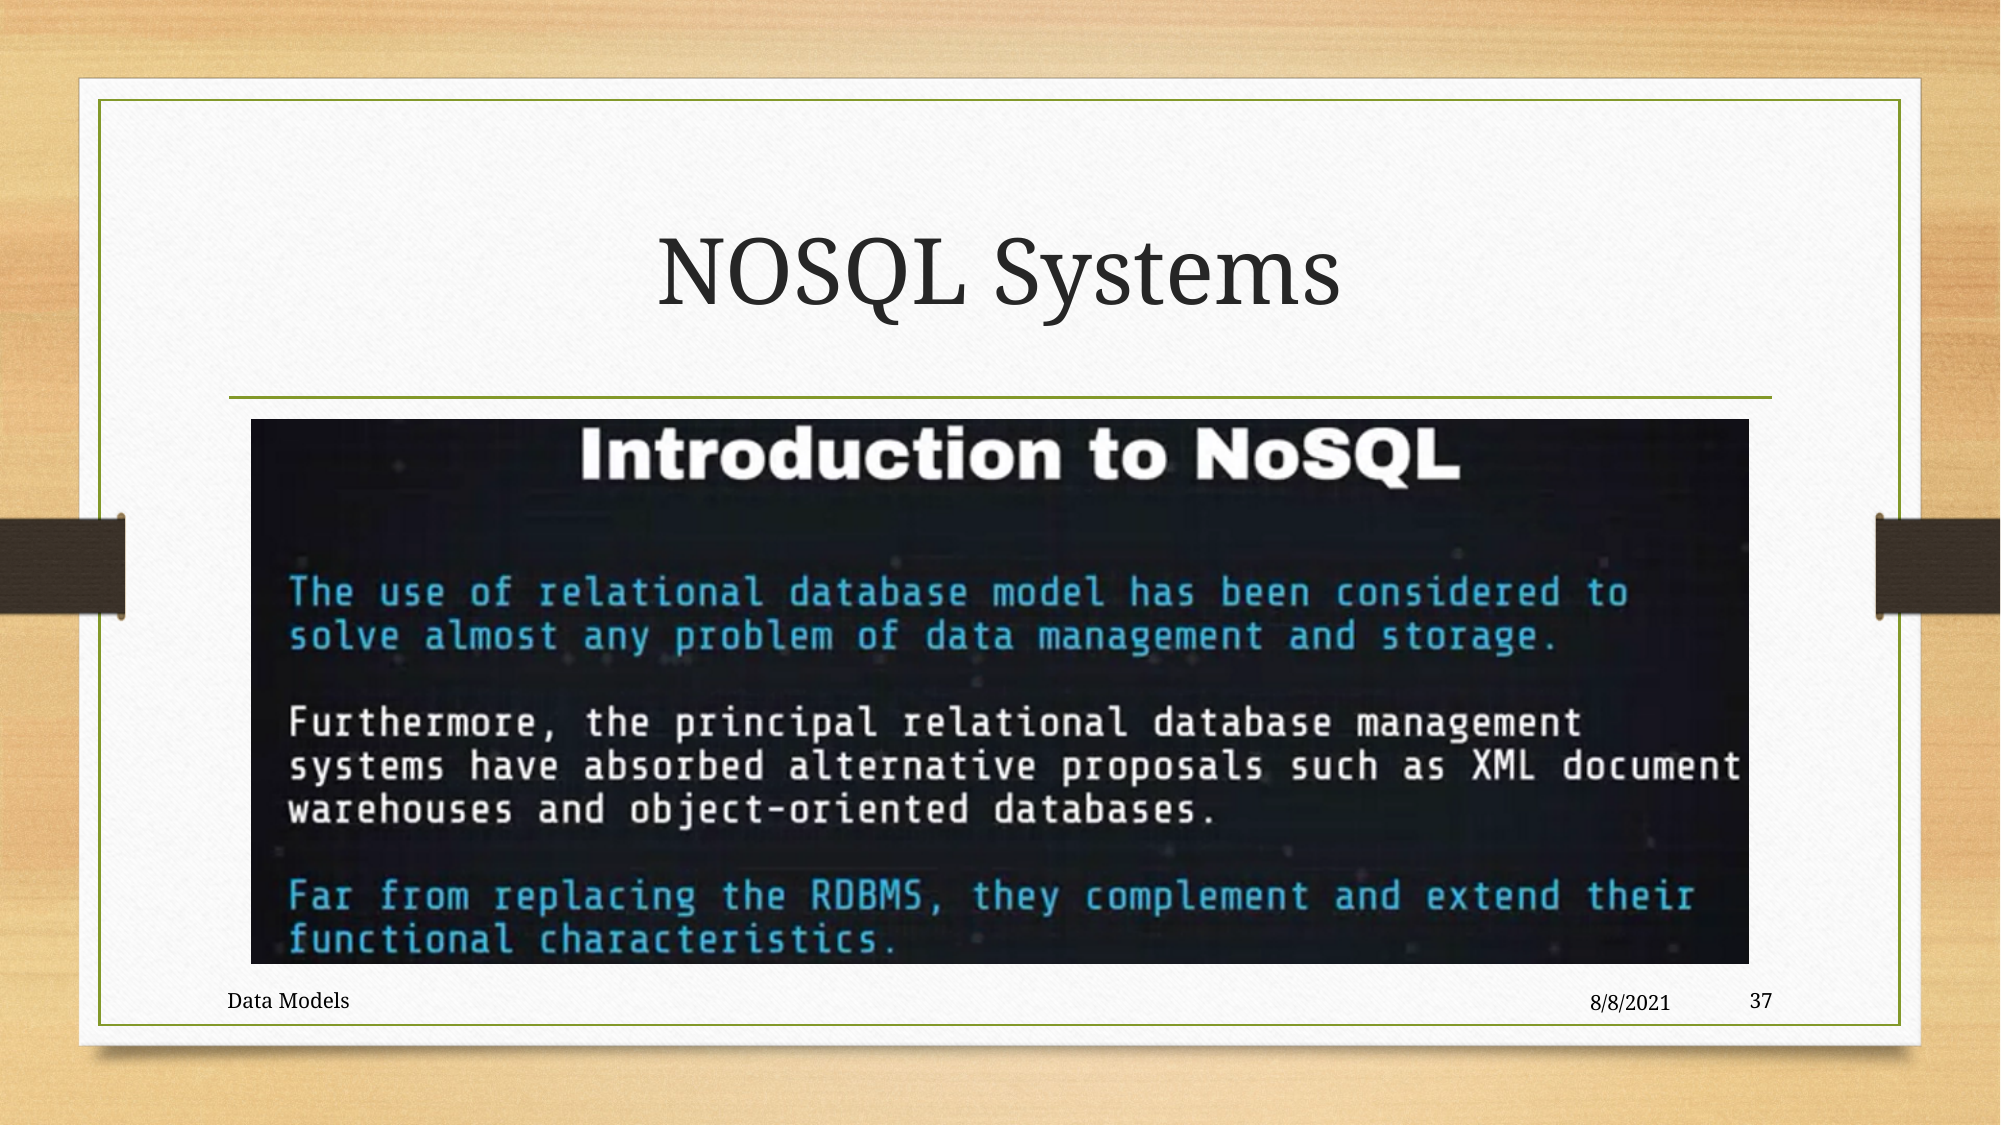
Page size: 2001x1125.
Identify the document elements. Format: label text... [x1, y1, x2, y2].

picture [0, 0, 2001, 1125]
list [250, 419, 1749, 965]
slide_number 37 [1698, 979, 1788, 1025]
footer Data Models [212, 979, 1411, 1025]
title NOSQL Systems [212, 161, 1788, 375]
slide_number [1423, 979, 1686, 1025]
